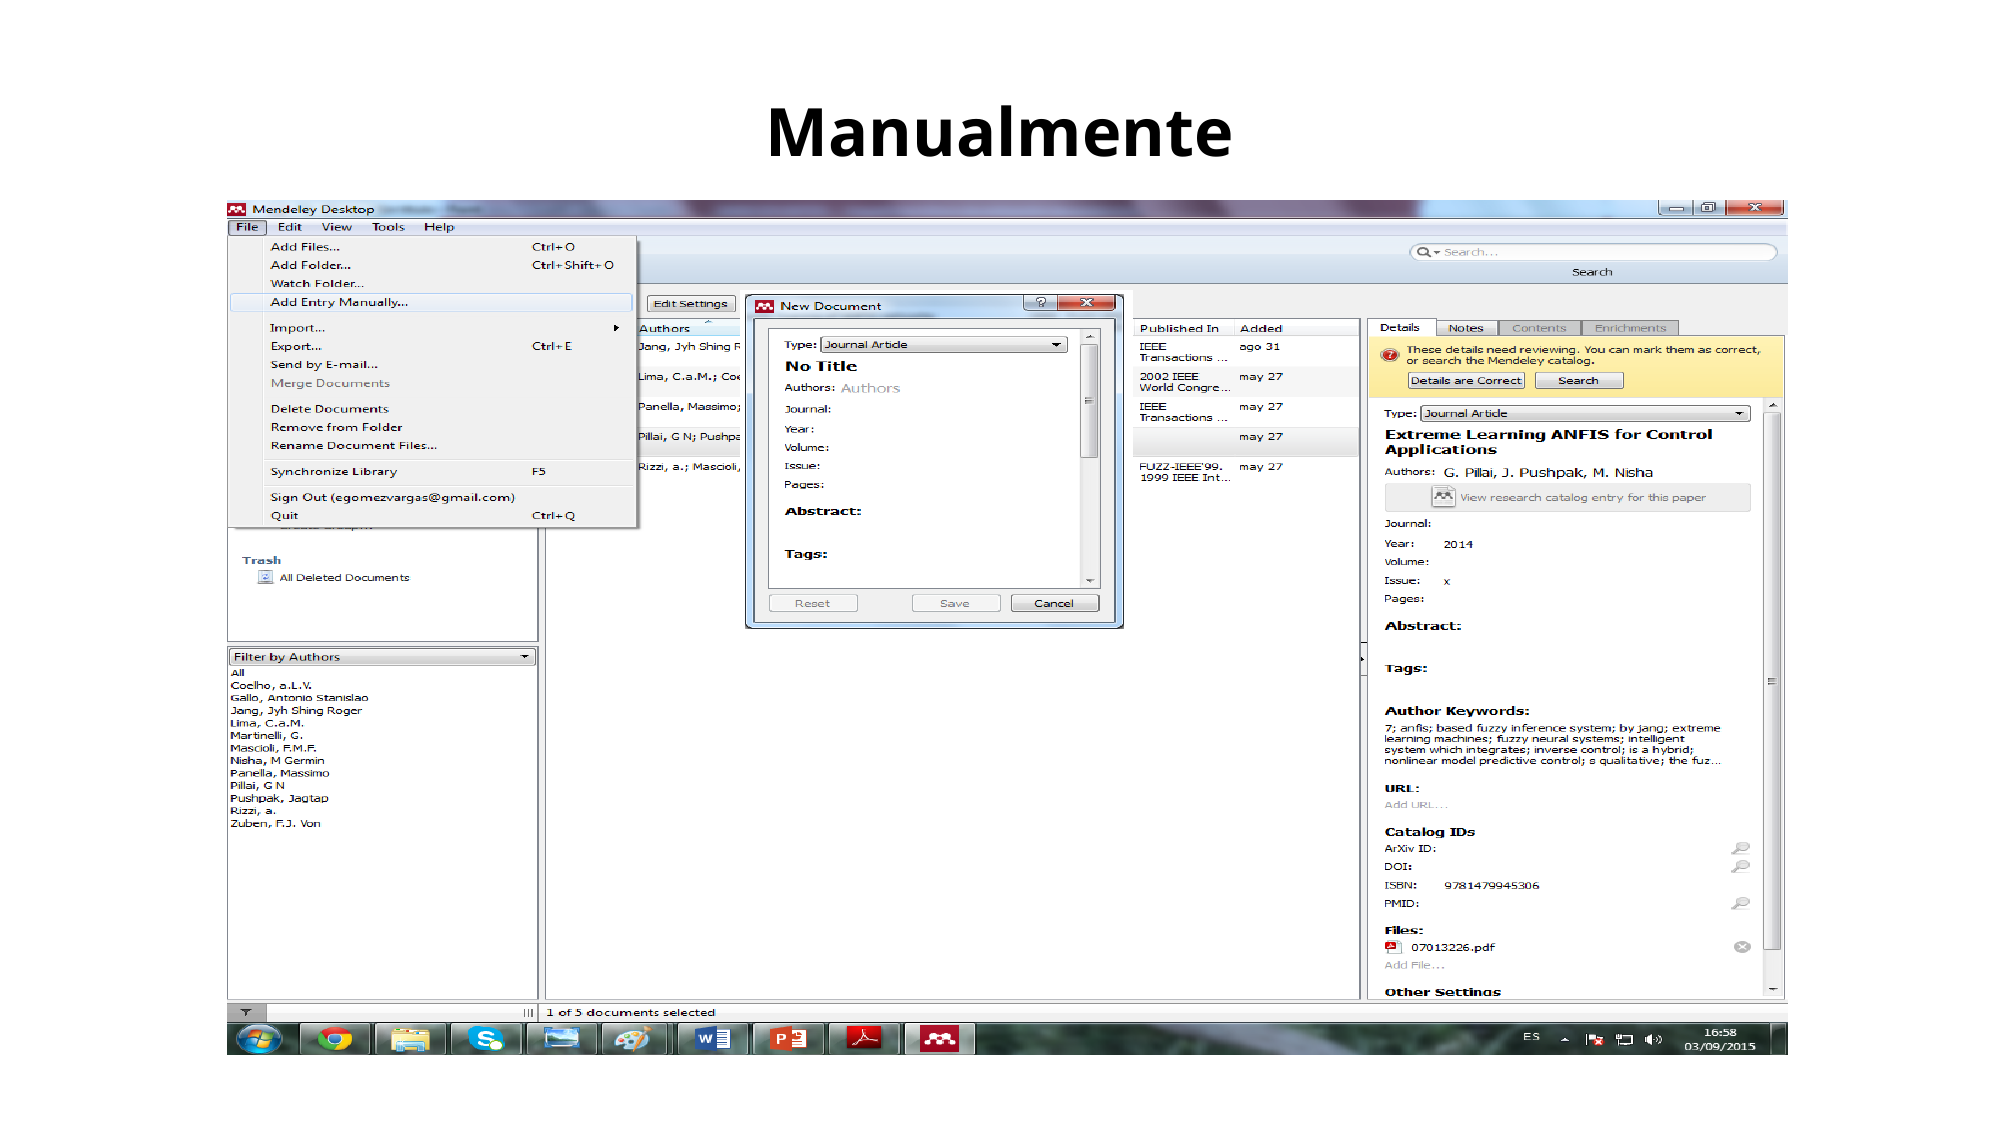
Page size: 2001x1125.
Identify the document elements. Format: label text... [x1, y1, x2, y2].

title Manualmente [137, 26, 1863, 244]
picture [227, 200, 1788, 1055]
